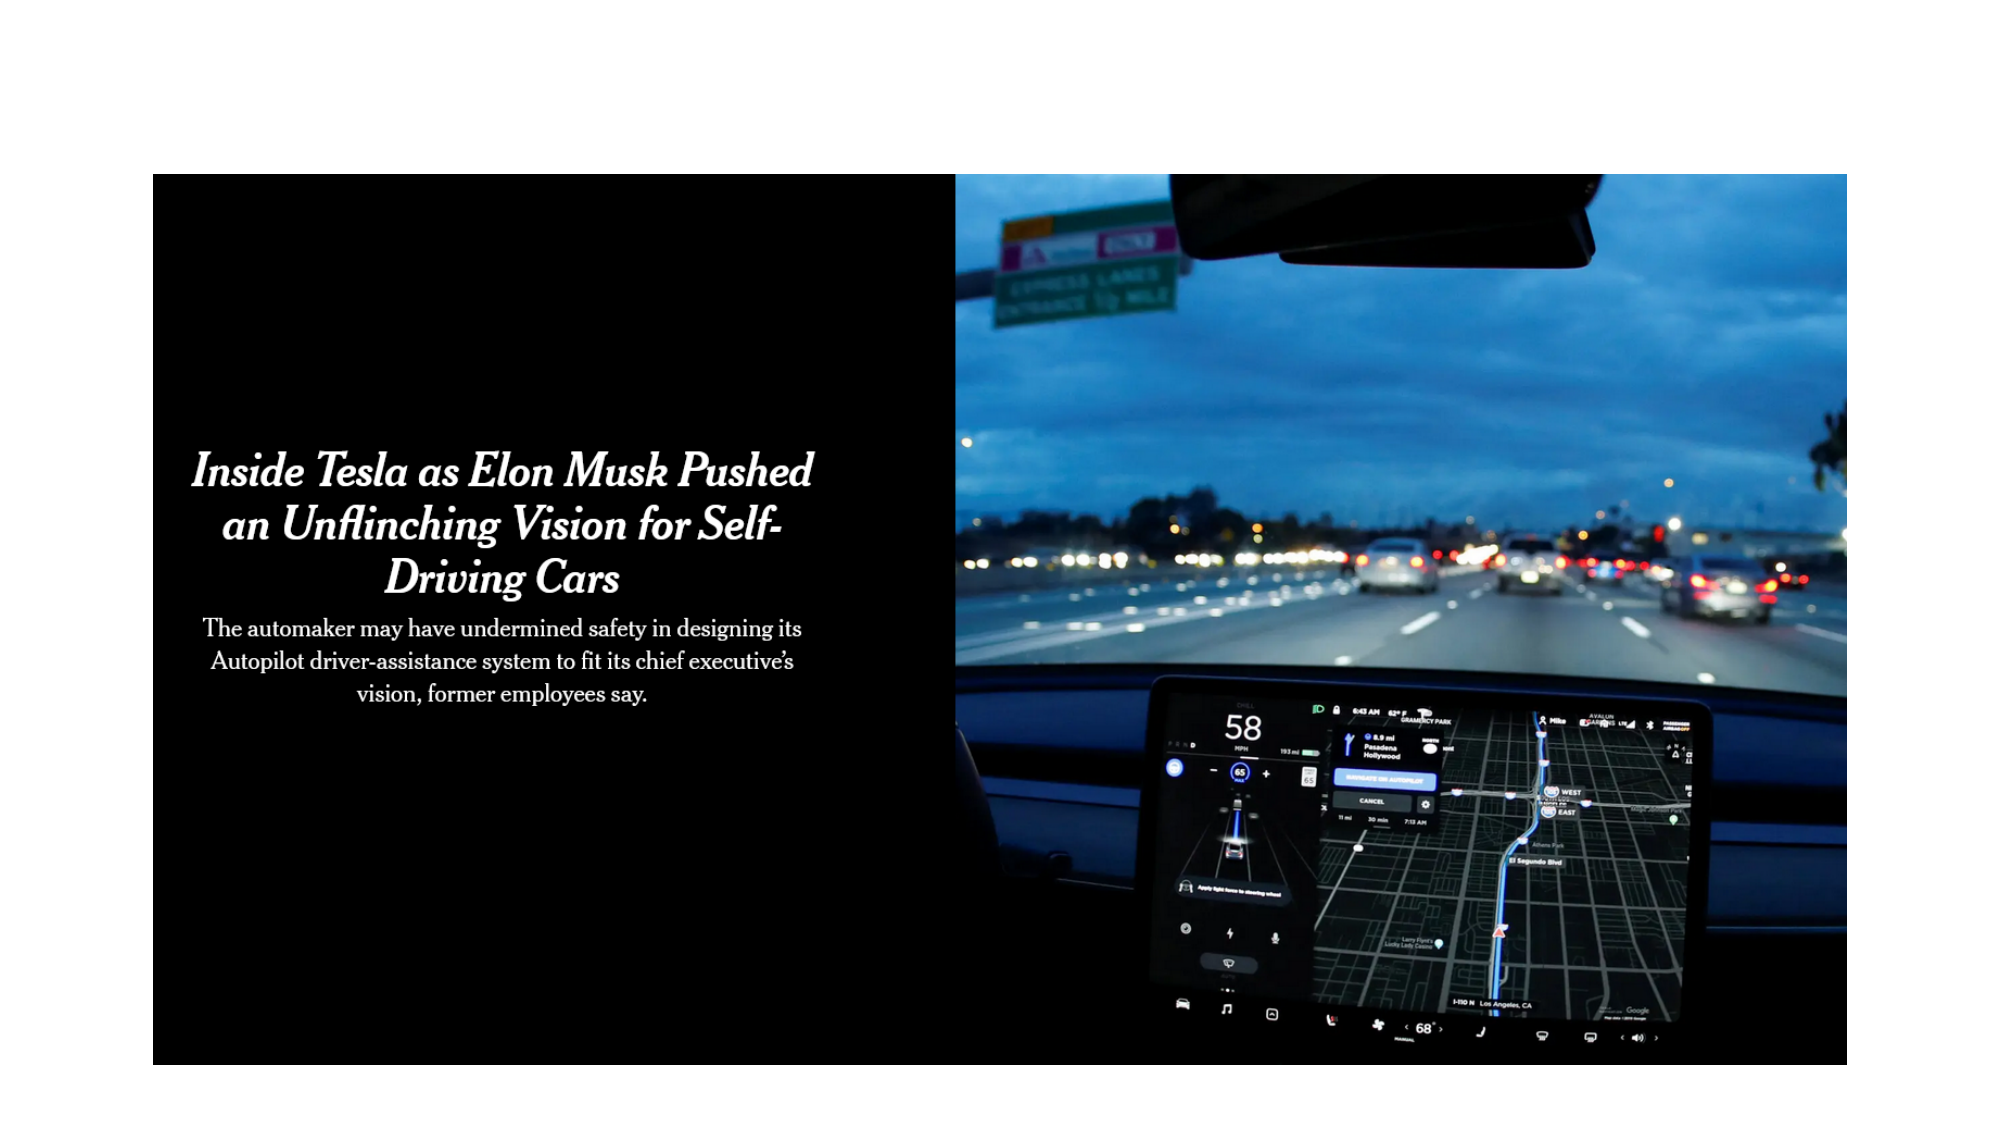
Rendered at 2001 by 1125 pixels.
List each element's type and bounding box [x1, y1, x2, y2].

picture [152, 174, 1848, 1065]
